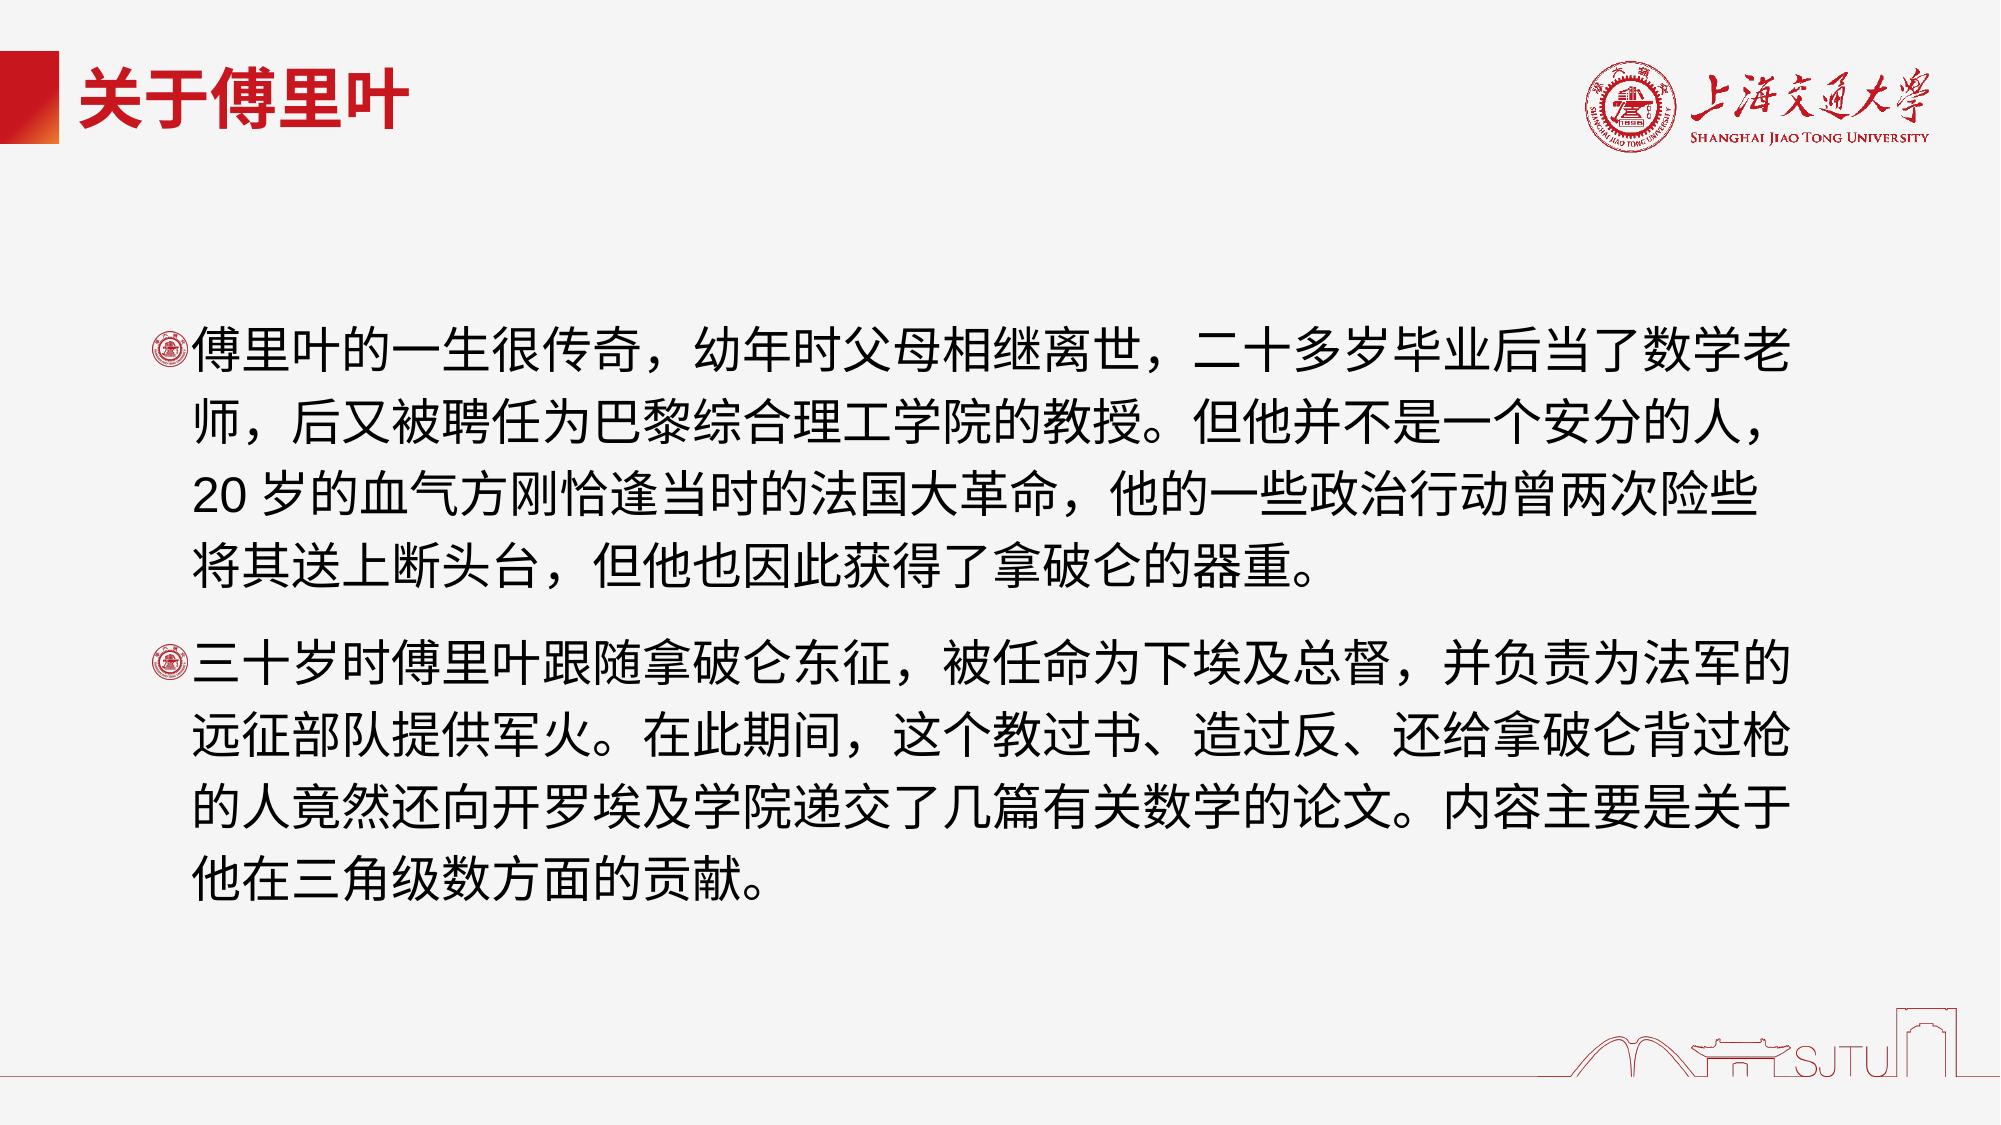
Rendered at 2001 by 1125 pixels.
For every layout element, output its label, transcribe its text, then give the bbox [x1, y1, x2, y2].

text_box 傅里叶的一生很传奇，幼年时父母相继离世，二十多岁毕业后当了数学老师，后又被聘任为巴黎综合理工学院的教授。但他并不是一个安分的人，20岁的血气方刚恰逢当时的法国大革命，他的一些政治行动曾两次险些将其送上断头台，但他也因此获得了拿破仑的器重。 三十岁时傅里叶跟随拿破仑东征，被任命为下埃及总督，并负责为法军的远征部队提供军火。在此期间，这个教过书、造过反、还给拿破仑背过枪的人竟然还向开罗埃及学院递交了几篇有关数学的论文。内容主要是关于他在三角级数方面的贡献。 [137, 299, 1823, 1014]
title 关于傅里叶 [62, 43, 1530, 152]
picture [152, 644, 188, 680]
picture [0, 1008, 2000, 1077]
picture [152, 331, 188, 367]
picture [1567, 43, 1946, 168]
